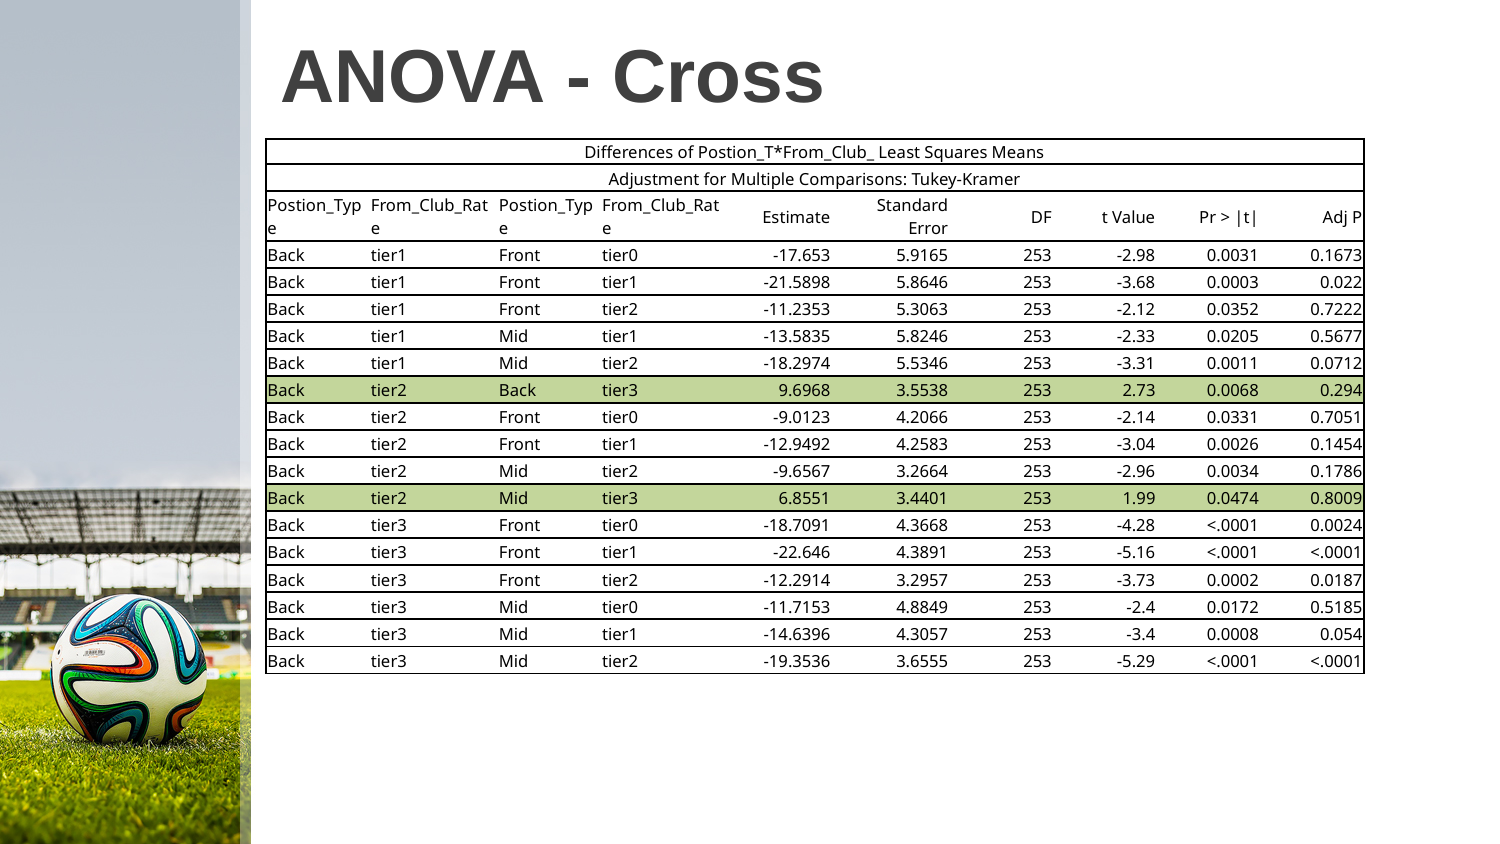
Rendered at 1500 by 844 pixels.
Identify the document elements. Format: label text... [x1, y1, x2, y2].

table_cell 253 [950, 512, 1053, 537]
table_cell -2.14 [1053, 404, 1157, 429]
table_cell From_Club_Rate [601, 192, 729, 240]
table_cell 0.1673 [1260, 242, 1363, 267]
table_cell DF [950, 192, 1053, 240]
table_cell -2.4 [1053, 593, 1157, 618]
table_cell 253 [950, 377, 1053, 402]
table_cell 253 [950, 593, 1053, 618]
table_cell Back [267, 458, 369, 483]
table_cell Front [497, 512, 601, 537]
table_cell 2.73 [1053, 377, 1157, 402]
table_cell 0.0031 [1157, 242, 1260, 267]
table_cell -9.0123 [729, 404, 832, 429]
table_cell 253 [950, 539, 1053, 564]
table_cell -11.7153 [729, 593, 832, 618]
table_cell -14.6396 [729, 620, 832, 646]
table_cell 3.2664 [832, 458, 950, 483]
table_cell -4.28 [1053, 512, 1157, 537]
table_cell Front [497, 539, 601, 564]
table_cell Postion_Type [267, 192, 369, 240]
table_cell Front [497, 296, 601, 321]
table_cell -18.7091 [729, 512, 832, 537]
table_cell tier1 [601, 269, 729, 294]
table_cell 0.0003 [1157, 269, 1260, 294]
table_cell t Value [1053, 192, 1157, 240]
table_cell -12.2914 [729, 566, 832, 591]
table_cell Estimate [729, 192, 832, 240]
table_cell Back [267, 485, 369, 510]
table_cell 5.5346 [832, 350, 950, 375]
table_cell Back [267, 350, 369, 375]
table_cell 0.0187 [1260, 566, 1363, 591]
table_cell 253 [950, 269, 1053, 294]
table_cell Back [267, 566, 369, 591]
table_cell 4.8849 [832, 593, 950, 618]
table_cell tier2 [369, 431, 497, 456]
table_cell 253 [950, 350, 1053, 375]
table_cell 0.8009 [1260, 485, 1363, 510]
table_cell -13.5835 [729, 323, 832, 348]
table_cell 253 [950, 431, 1053, 456]
table_cell -2.98 [1053, 242, 1157, 267]
table_cell 4.3891 [832, 539, 950, 564]
table_cell tier2 [601, 296, 729, 321]
table_cell 5.8646 [832, 269, 950, 294]
table_cell Front [497, 269, 601, 294]
table_cell Back [267, 404, 369, 429]
table_cell 253 [950, 323, 1053, 348]
table_cell 0.7051 [1260, 404, 1363, 429]
table_cell Back [267, 539, 369, 564]
table_cell Adjustment for Multiple Comparisons: Tukey-Kramer [267, 165, 1363, 190]
table_cell Mid [497, 620, 601, 646]
table_cell Mid [497, 350, 601, 375]
table_cell tier1 [601, 431, 729, 456]
table_cell tier0 [601, 242, 729, 267]
table_cell -2.96 [1053, 458, 1157, 483]
table_cell tier0 [601, 593, 729, 618]
table_cell 0.022 [1260, 269, 1363, 294]
table_cell 0.0352 [1157, 296, 1260, 321]
table_cell -18.2974 [729, 350, 832, 375]
table_cell Back [497, 377, 601, 402]
table_cell 253 [950, 296, 1053, 321]
table_cell Back [267, 512, 369, 537]
table_cell -21.5898 [729, 269, 832, 294]
table_cell Front [497, 431, 601, 456]
table_cell tier2 [369, 485, 497, 510]
table_cell <.0001 [1157, 539, 1260, 564]
table_cell 0.0011 [1157, 350, 1260, 375]
table_cell Pr > |t| [1157, 192, 1260, 240]
table_cell 0.1454 [1260, 431, 1363, 456]
table_cell tier2 [601, 566, 729, 591]
table_cell Mid [497, 485, 601, 510]
table_cell 253 [950, 458, 1053, 483]
table_cell Back [267, 647, 369, 673]
table_cell 0.1786 [1260, 458, 1363, 483]
table_cell -19.3536 [729, 647, 832, 673]
table_cell 253 [950, 566, 1053, 591]
table_cell 3.4401 [832, 485, 950, 510]
table_cell Back [267, 323, 369, 348]
table_cell -3.04 [1053, 431, 1157, 456]
table_cell tier1 [369, 242, 497, 267]
table_cell Standard Error [832, 192, 950, 240]
table_cell tier1 [369, 350, 497, 375]
table_cell 5.3063 [832, 296, 950, 321]
table_cell 0.0034 [1157, 458, 1260, 483]
table_cell -5.16 [1053, 539, 1157, 564]
table_cell <.0001 [1157, 512, 1260, 537]
table_cell 253 [950, 647, 1053, 673]
table_cell tier1 [369, 323, 497, 348]
table_cell 0.0474 [1157, 485, 1260, 510]
table_cell 0.5677 [1260, 323, 1363, 348]
table_cell tier3 [369, 539, 497, 564]
table_cell tier1 [601, 539, 729, 564]
table_cell Back [267, 620, 369, 646]
table_cell tier0 [601, 512, 729, 537]
table_cell 253 [950, 242, 1053, 267]
table_cell <.0001 [1157, 647, 1260, 673]
table_cell tier2 [601, 350, 729, 375]
table_cell 3.5538 [832, 377, 950, 402]
table_cell tier2 [601, 647, 729, 673]
table_cell 0.0008 [1157, 620, 1260, 646]
table_cell 3.6555 [832, 647, 950, 673]
table_cell 0.0002 [1157, 566, 1260, 591]
table_cell tier0 [601, 404, 729, 429]
table_cell Back [267, 431, 369, 456]
table_cell tier3 [369, 620, 497, 646]
table_cell tier3 [369, 512, 497, 537]
table_cell tier3 [369, 647, 497, 673]
table_cell tier2 [369, 377, 497, 402]
table_cell Back [267, 269, 369, 294]
table_cell 0.0068 [1157, 377, 1260, 402]
table_cell 0.294 [1260, 377, 1363, 402]
table_cell 0.054 [1260, 620, 1363, 646]
table_cell 1.99 [1053, 485, 1157, 510]
table_cell 253 [950, 620, 1053, 646]
table_cell Back [267, 296, 369, 321]
table_cell tier1 [601, 620, 729, 646]
table_cell 5.9165 [832, 242, 950, 267]
table_cell tier2 [369, 404, 497, 429]
table_cell <.0001 [1260, 539, 1363, 564]
table_cell 4.2583 [832, 431, 950, 456]
table_cell 0.0026 [1157, 431, 1260, 456]
table_cell 9.6968 [729, 377, 832, 402]
table_cell tier2 [601, 458, 729, 483]
table_cell 0.7222 [1260, 296, 1363, 321]
table_cell 0.0205 [1157, 323, 1260, 348]
table_cell 0.0331 [1157, 404, 1260, 429]
table_cell 4.2066 [832, 404, 950, 429]
table_cell 6.8551 [729, 485, 832, 510]
table_cell -9.6567 [729, 458, 832, 483]
table_cell 253 [950, 485, 1053, 510]
table_cell Front [497, 566, 601, 591]
table_cell tier2 [369, 458, 497, 483]
table_cell -12.9492 [729, 431, 832, 456]
table_cell From_Club_Rate [369, 192, 497, 240]
table_cell 0.0024 [1260, 512, 1363, 537]
table_cell -3.4 [1053, 620, 1157, 646]
table_cell -2.12 [1053, 296, 1157, 321]
table_cell Back [267, 593, 369, 618]
table_cell -3.68 [1053, 269, 1157, 294]
table_cell 5.8246 [832, 323, 950, 348]
title ANOVA - Cross [265, 0, 1500, 146]
table_cell -3.73 [1053, 566, 1157, 591]
table_cell tier1 [369, 296, 497, 321]
table_cell -11.2353 [729, 296, 832, 321]
table_cell tier3 [369, 593, 497, 618]
table_header Differences of Postion_T*From_Club_ Least Squares Means [267, 140, 1363, 163]
table_cell -17.653 [729, 242, 832, 267]
table_cell -22.646 [729, 539, 832, 564]
table_cell Back [267, 377, 369, 402]
table_cell <.0001 [1260, 647, 1363, 673]
table_cell -2.33 [1053, 323, 1157, 348]
table_cell tier1 [601, 323, 729, 348]
table_cell Postion_Type [497, 192, 601, 240]
picture [0, 0, 1500, 844]
table_cell 0.0712 [1260, 350, 1363, 375]
table_cell Adj P [1260, 192, 1363, 240]
table_cell Mid [497, 647, 601, 673]
table_cell tier1 [369, 269, 497, 294]
table_cell 4.3057 [832, 620, 950, 646]
table_cell -3.31 [1053, 350, 1157, 375]
table_cell 4.3668 [832, 512, 950, 537]
table_cell Mid [497, 593, 601, 618]
table_cell tier3 [601, 377, 729, 402]
table_cell Back [267, 242, 369, 267]
table_cell Front [497, 242, 601, 267]
table_cell Mid [497, 323, 601, 348]
table_cell 253 [950, 404, 1053, 429]
table_cell 3.2957 [832, 566, 950, 591]
table_cell Mid [497, 458, 601, 483]
table_cell -5.29 [1053, 647, 1157, 673]
table_cell Front [497, 404, 601, 429]
table_cell tier3 [601, 485, 729, 510]
table_cell 0.5185 [1260, 593, 1363, 618]
table_cell 0.0172 [1157, 593, 1260, 618]
table_cell tier3 [369, 566, 497, 591]
